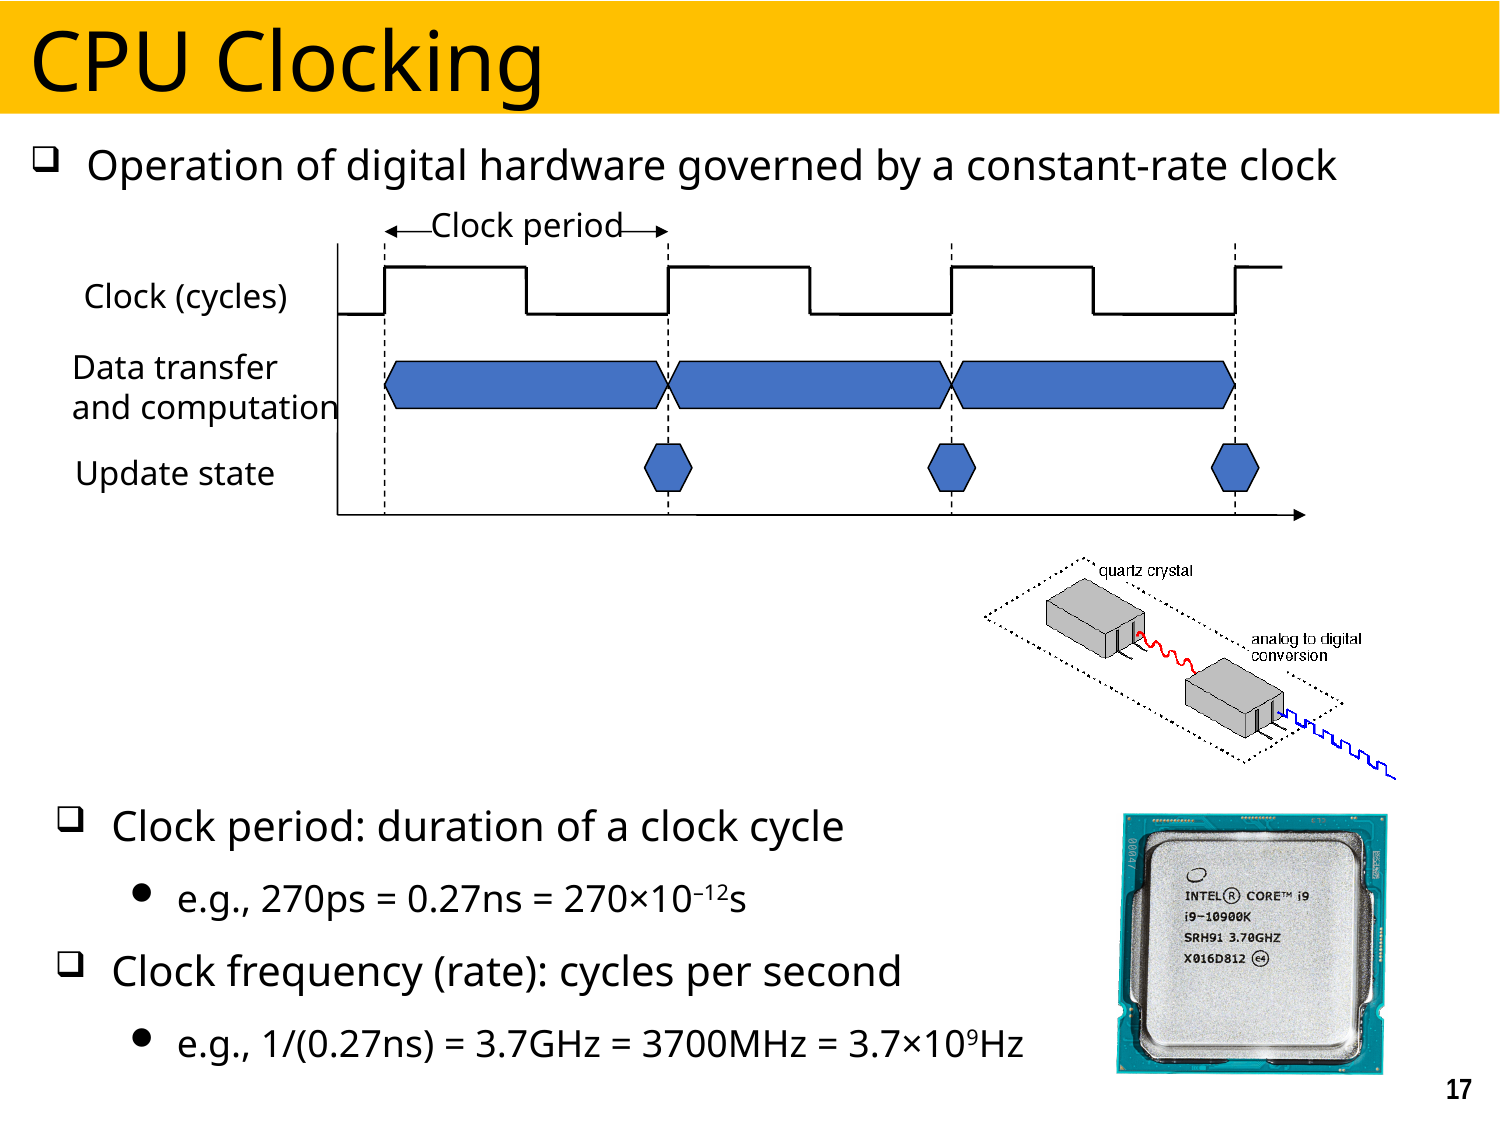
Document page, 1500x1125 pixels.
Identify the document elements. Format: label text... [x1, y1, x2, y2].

picture [980, 552, 1406, 784]
text_box [1211, 444, 1259, 492]
text_box [951, 361, 1235, 409]
list Operation of digital hardware governed by a constant-rate clock [0, 115, 1500, 588]
text_box [640, 225, 669, 238]
list Clock period: duration of a clock cycle e.g., 270ps = 0.27ns = 270×10–12s Clock frequency (rate): cycles per second e.g., 1/(0.27ns) = 3.7GHz = 3700MHz = 3.7×109Hz [24, 674, 1236, 1125]
picture [1115, 813, 1388, 1075]
text_box [384, 225, 415, 238]
text_box Data transfer and computation [57, 338, 355, 434]
text_box Clock (cycles) [68, 267, 303, 323]
title CPU Clocking [0, 0, 1500, 114]
slide_number 17 [1424, 1062, 1488, 1113]
text_box [384, 361, 668, 409]
text_box [337, 508, 1306, 522]
text_box [644, 444, 692, 492]
text_box Clock period [415, 196, 640, 252]
text_box Update state [60, 444, 291, 500]
text_box [668, 361, 951, 409]
text_box [928, 444, 976, 492]
